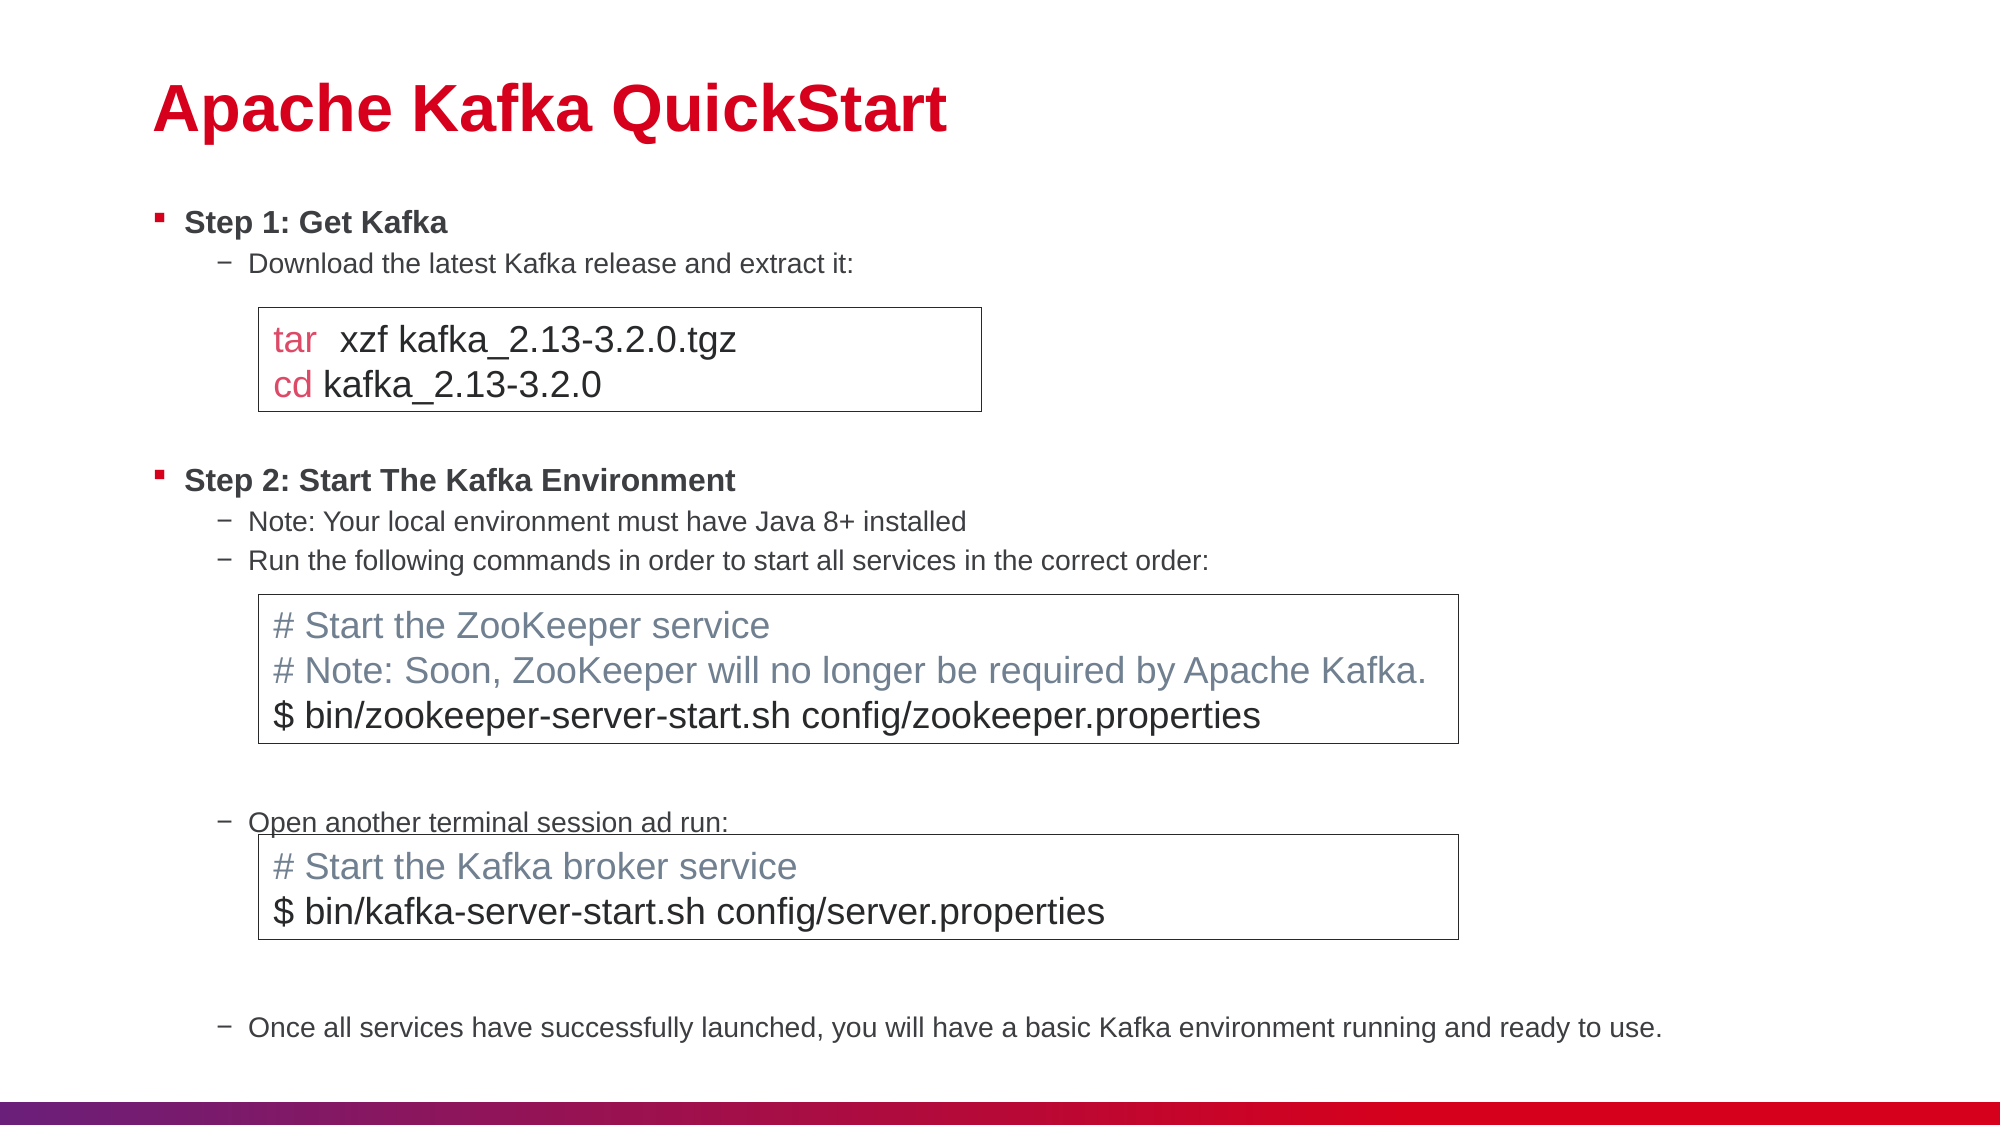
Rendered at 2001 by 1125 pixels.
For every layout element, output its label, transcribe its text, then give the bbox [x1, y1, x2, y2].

text_box tar -xzf kafka_2.13-3.2.0.tgz cd kafka_2.13-3.2.0 [258, 307, 982, 412]
text_box # Start the ZooKeeper service # Note: Soon, ZooKeeper will no longer be required by Apache Kafka. $ bin/zookeeper-server-start.sh config/zookeeper.properties [258, 594, 1459, 744]
list Step 1: Get Kafka Download the latest Kafka release and extract it: Step 2: Start The Kafka Environment Note: Your local environment must have Java 8+ installed Run the following commands in order to start all services in the correct order: Open another terminal session ad run: Once all services have successfully launched, you will have a basic Kafka environment running and ready to use. [137, 198, 1826, 1059]
title Apache Kafka QuickStart [137, 66, 1826, 155]
text_box # Start the Kafka broker service $ bin/kafka-server-start.sh config/server.properties [258, 834, 1459, 940]
